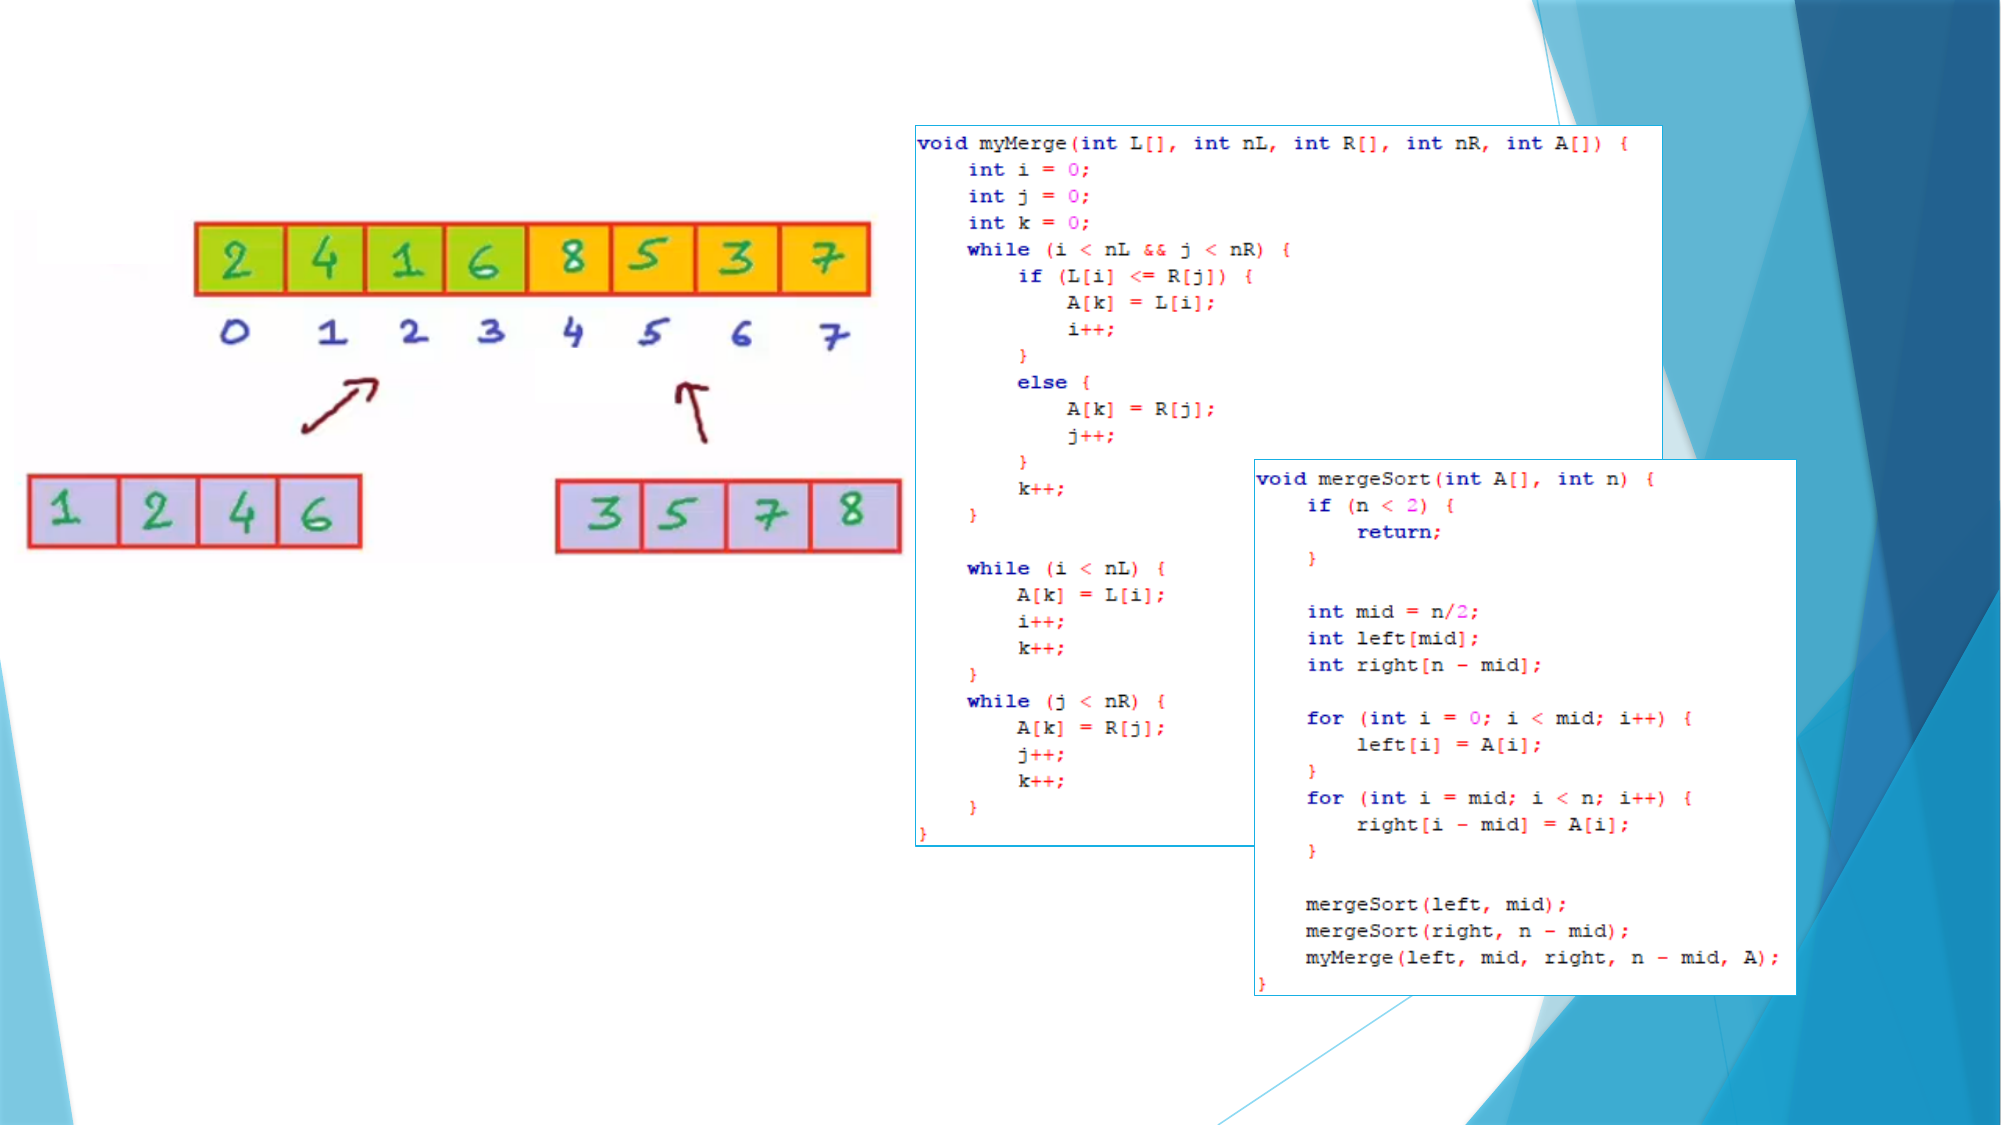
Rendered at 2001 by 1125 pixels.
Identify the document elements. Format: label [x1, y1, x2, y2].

picture [13, 125, 1797, 996]
